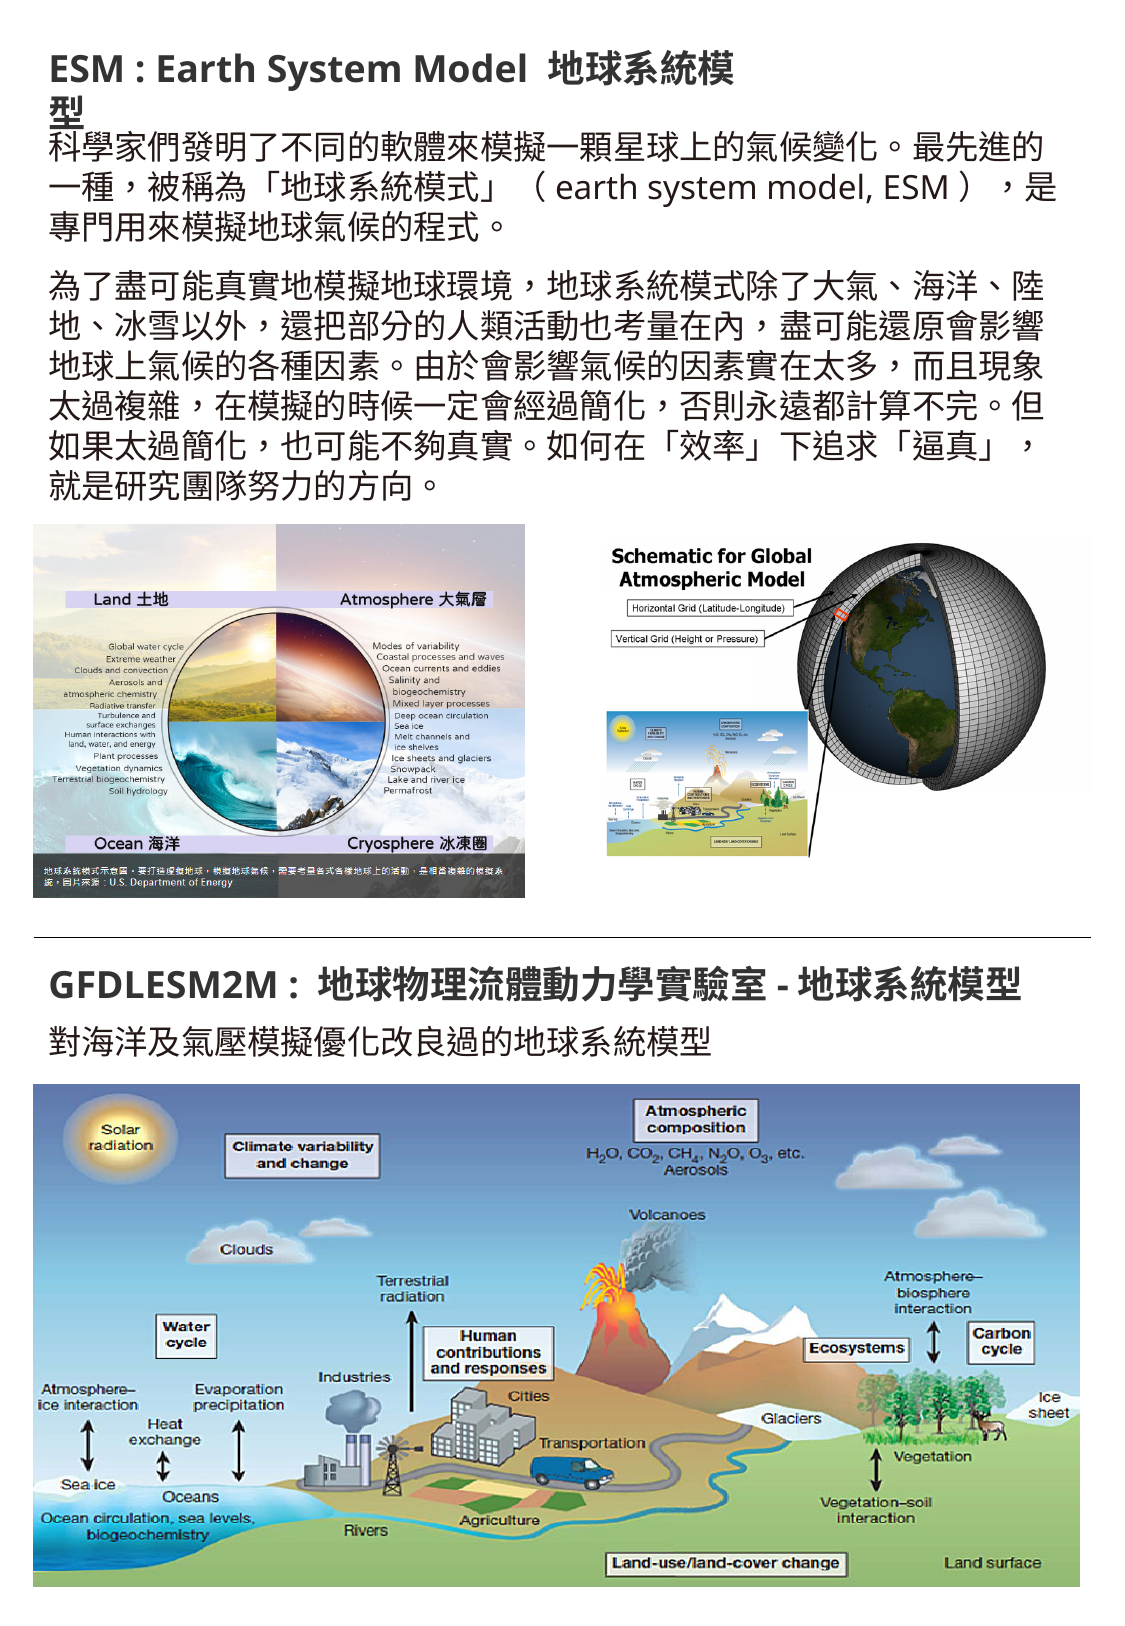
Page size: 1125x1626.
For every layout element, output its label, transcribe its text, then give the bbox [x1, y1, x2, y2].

text_box 科學家們發明了不同的軟體來模擬一顆星球上的氣候變化。最先進的一種，被稱為「地球系統模式」（earth system model, ESM），是專門用來模擬地球氣候的程式。 [33, 118, 1080, 257]
picture [605, 536, 1092, 858]
text_box ESM : Earth System Model 地球系統模型 [33, 38, 768, 143]
text_box GFDLESM2M : 地球物理流體動力學實驗室-地球系統模型 [33, 953, 1056, 1014]
text_box 對海洋及氣壓模擬優化改良過的地球系統模型 [33, 1014, 1080, 1069]
picture [33, 524, 525, 898]
text_box 為了盡可能真實地模擬地球環境，地球系統模式除了大氣、海洋、陸地、冰雪以外，還把部分的人類活動也考量在內，盡可能還原會影響地球上氣候的各種因素。由於會影響氣候的因素實在太多，而且現象太過複雜，在模擬的時候一定會經過簡化，否則永遠都計算不完。但如果太過簡化，也可能不夠真實。如何在「效率」下追求「逼真」，就是研究團隊努力的方向。 [33, 257, 1080, 513]
picture [33, 1084, 1080, 1587]
